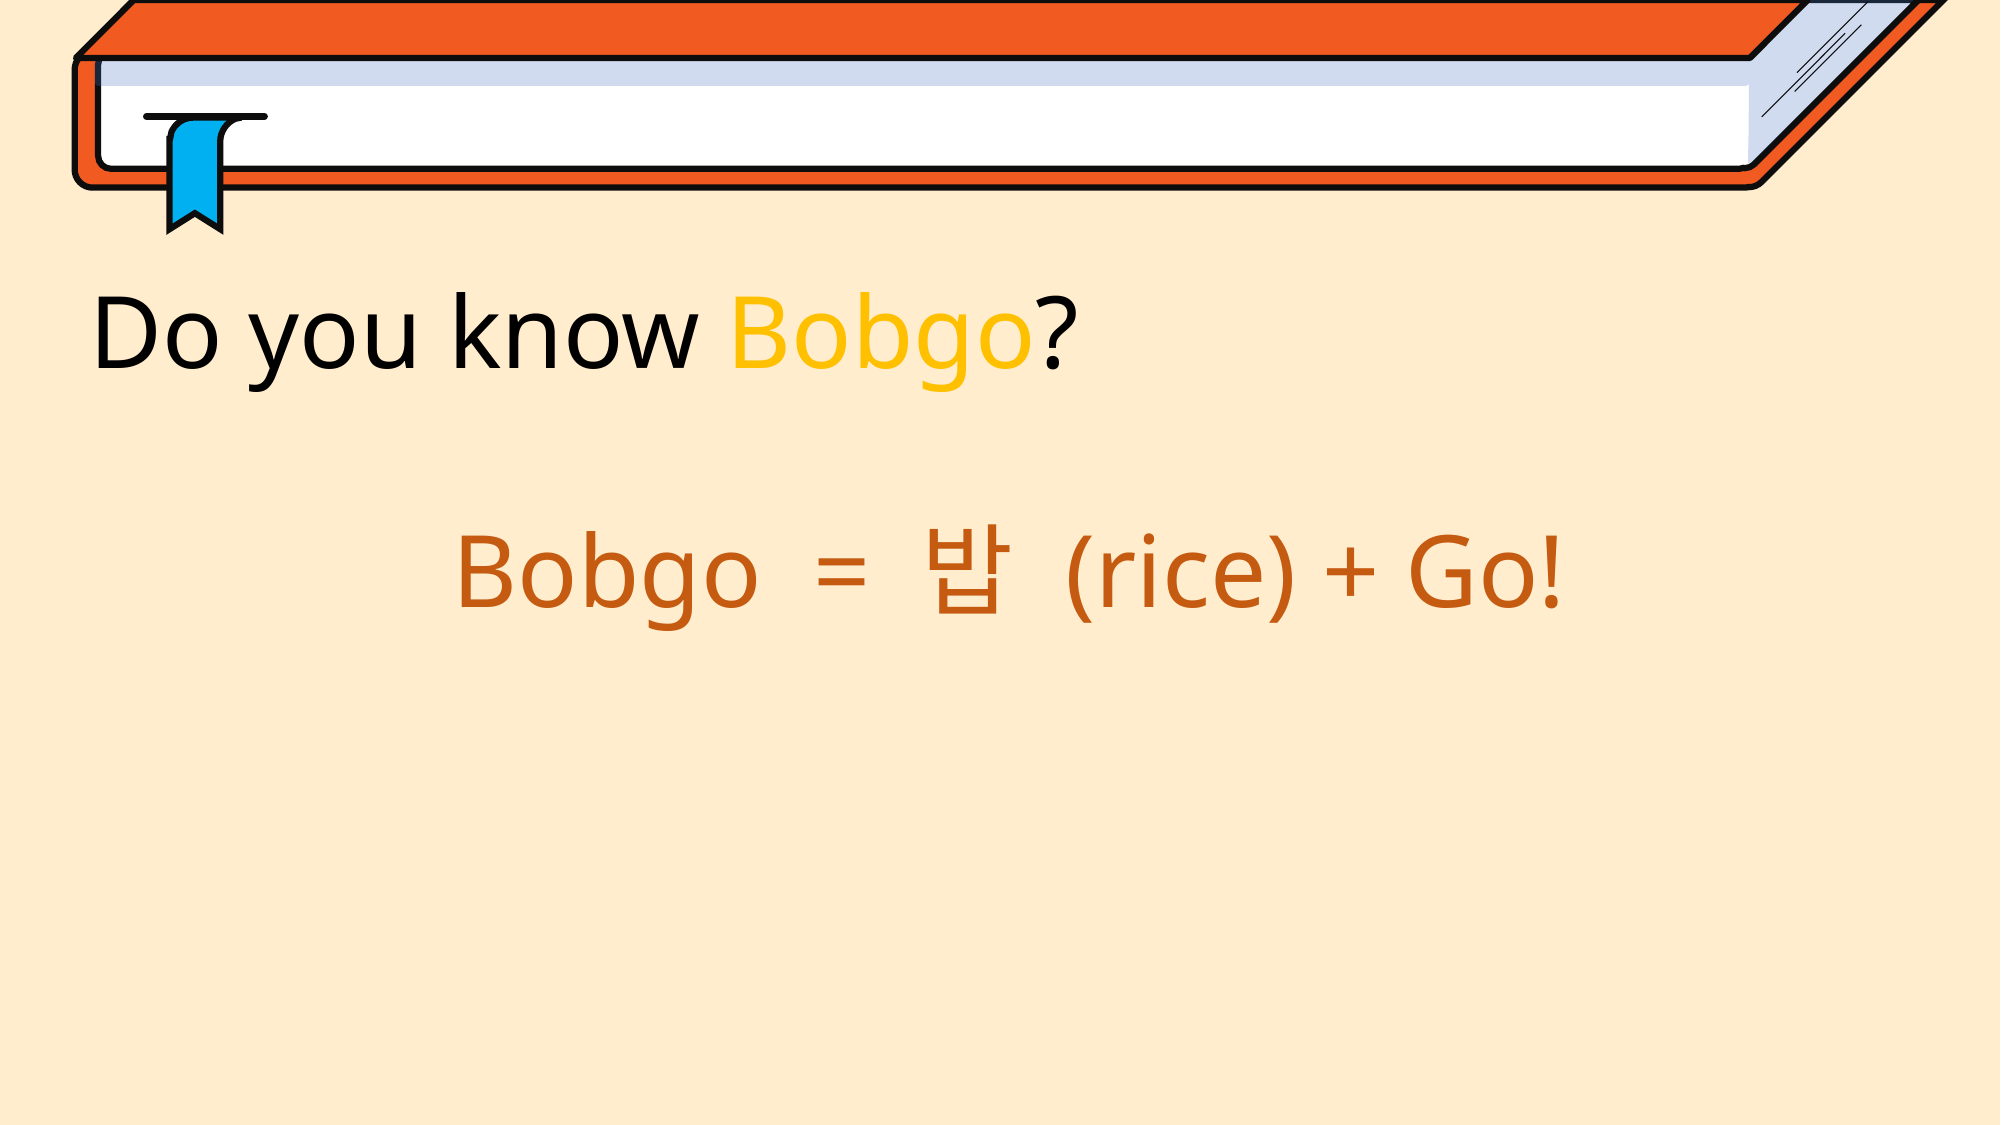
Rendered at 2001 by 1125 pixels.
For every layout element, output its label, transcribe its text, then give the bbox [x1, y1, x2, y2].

text_box Do you know Bobgo? Bobgo = 밥 (rice) + Go! [74, 260, 1971, 756]
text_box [74, 0, 1944, 230]
